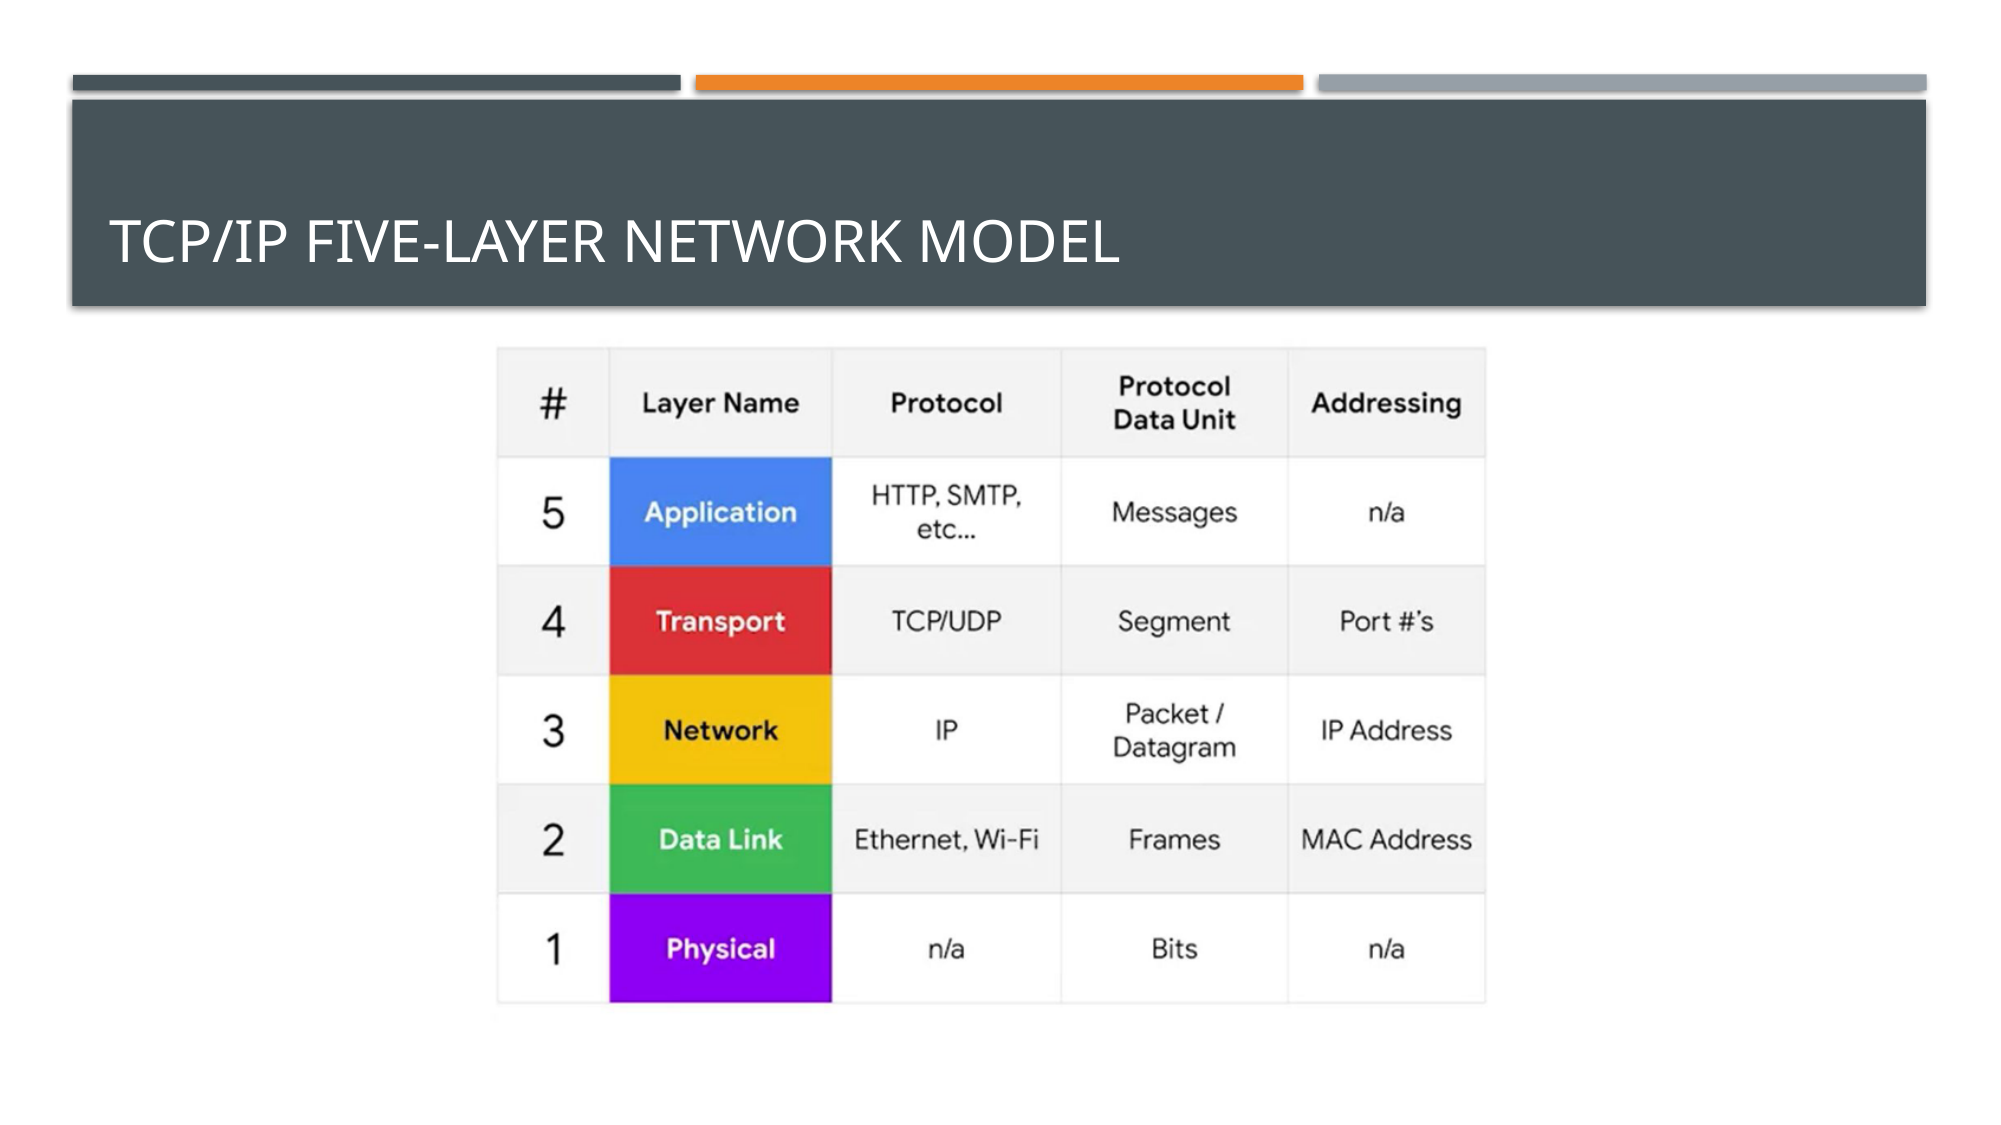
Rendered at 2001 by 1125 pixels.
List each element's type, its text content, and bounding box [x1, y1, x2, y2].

picture [483, 338, 1517, 1031]
title TCP/IP Five-Layer Network Model [94, 119, 1904, 282]
